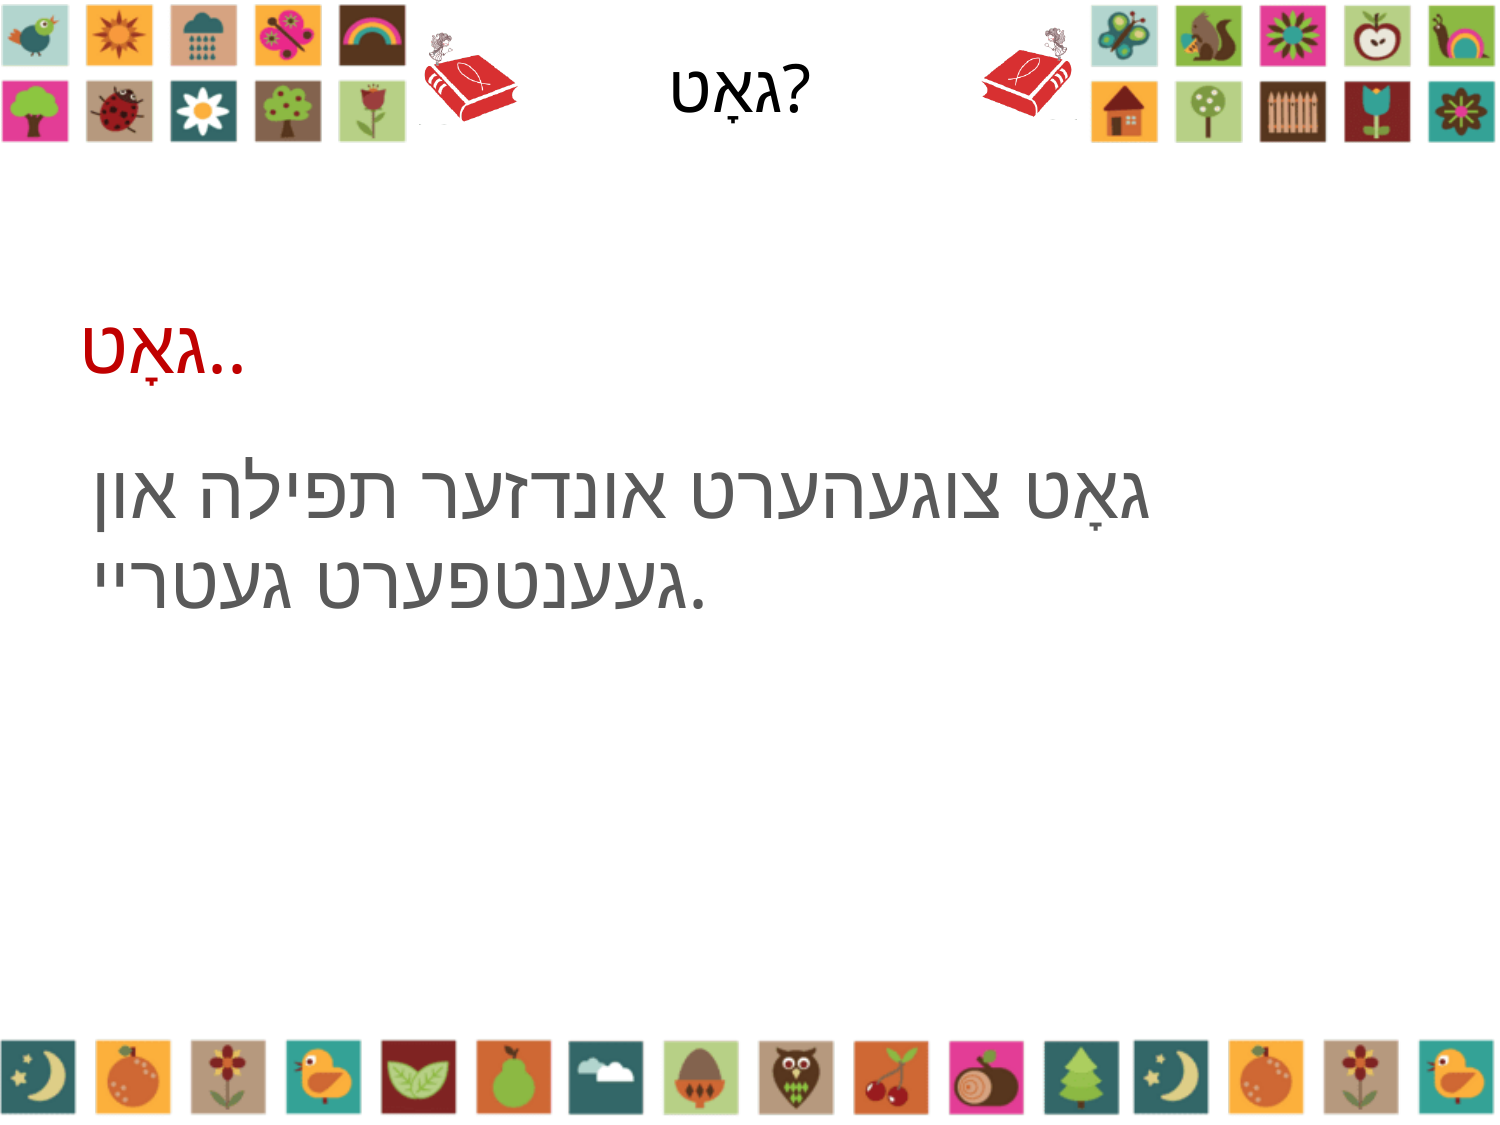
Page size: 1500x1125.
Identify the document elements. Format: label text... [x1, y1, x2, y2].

text_box גאָט? [544, 38, 1078, 134]
picture [950, 3, 1500, 150]
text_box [0, 1028, 1500, 1118]
text_box גאָט.. [64, 290, 1412, 396]
picture [0, 3, 550, 150]
text_box גאָט צוגעהערט אונדזער תפילה און געענטפערט געטריי. [76, 436, 1424, 632]
